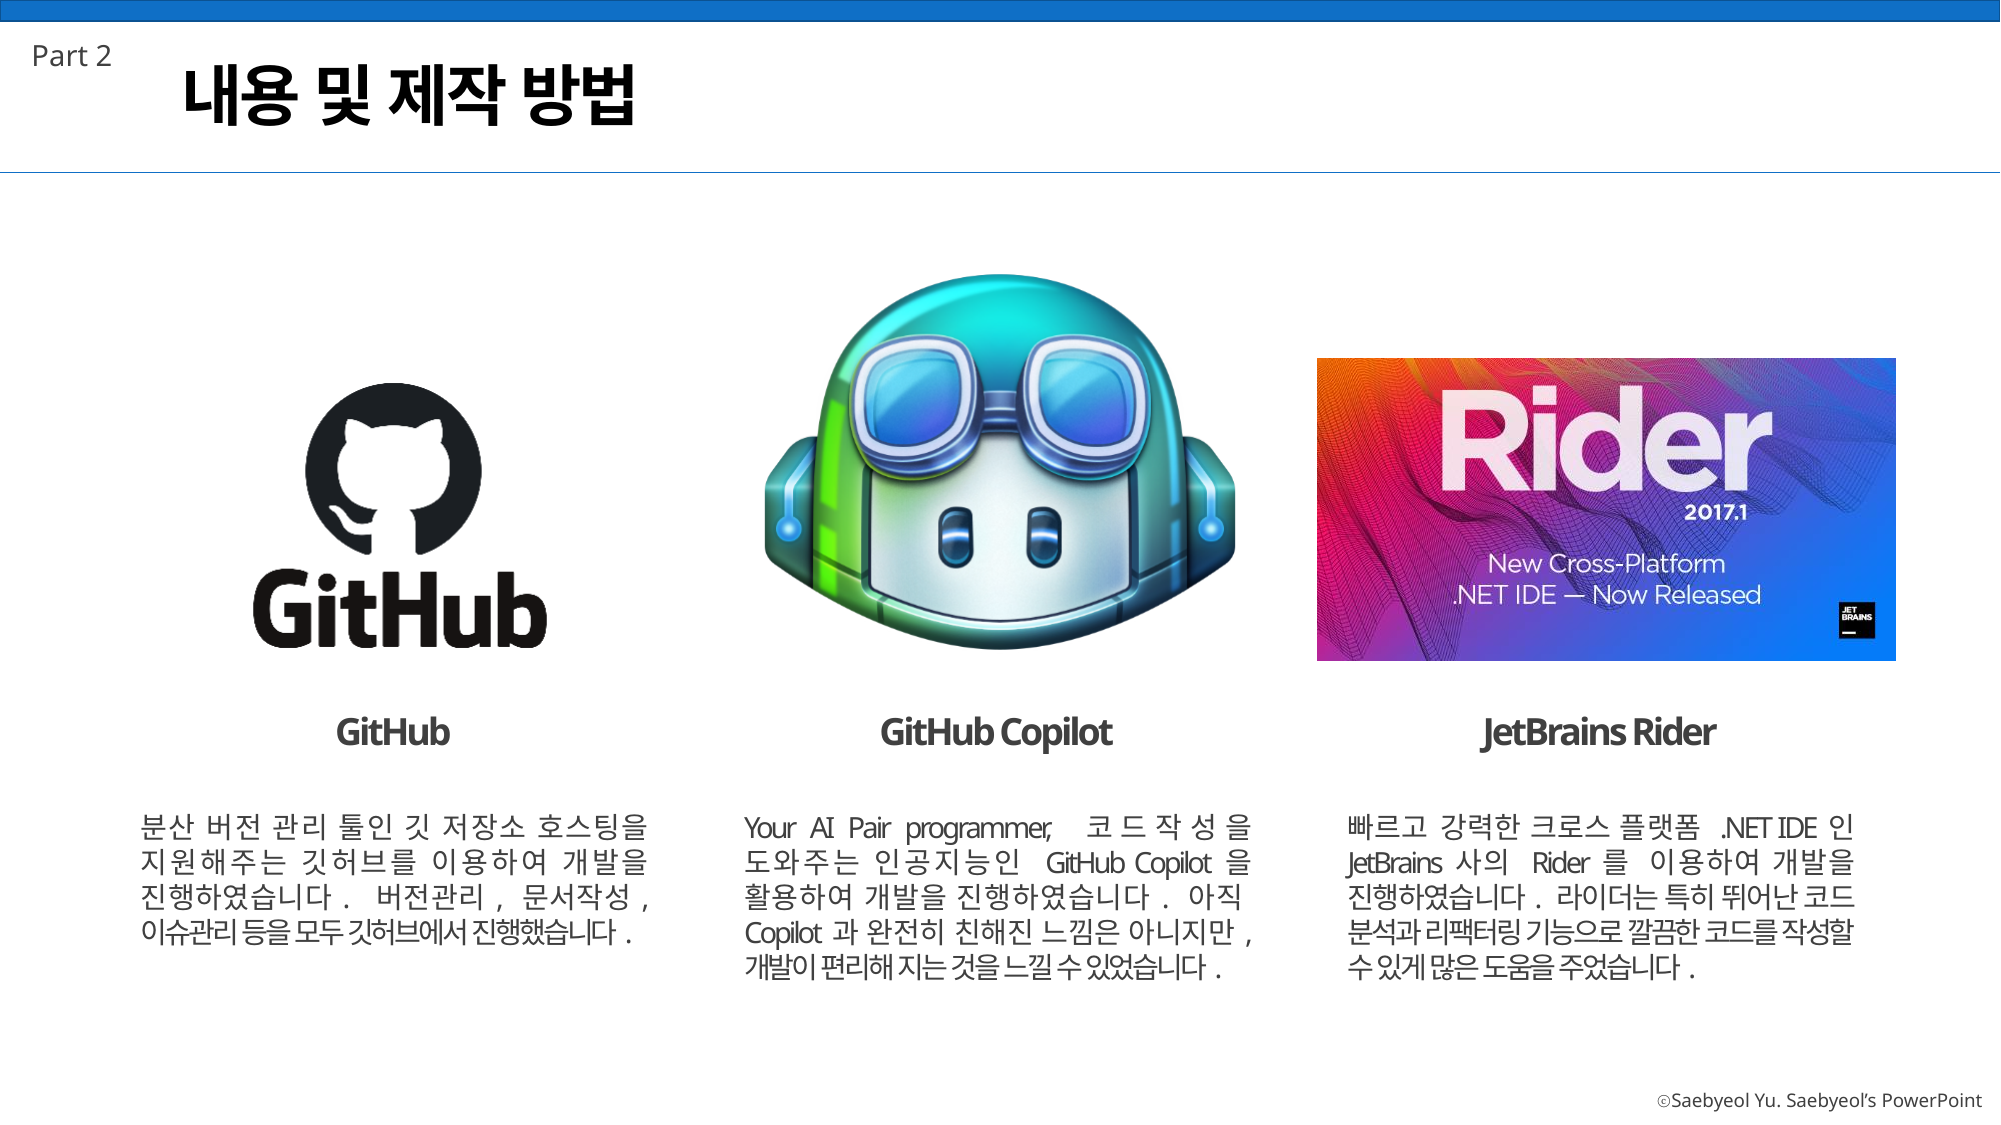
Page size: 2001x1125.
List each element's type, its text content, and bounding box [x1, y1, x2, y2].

picture [104, 371, 683, 661]
text_box 분산 버전 관리 툴인 깃 저장소 호스팅을 지원해주는 깃허브를 이용하여 개발을 진행하였습니다. 버전관리, 문서작성, 이슈관리 등을 모두 깃허브에서 진행했습니다. [126, 801, 661, 957]
text_box Part 2 [16, 29, 300, 80]
text_box 빠르고 강력한 크로스 플랫폼 .NET IDE인 JetBrains사의 Rider를 이용하여 개발을 진행하였습니다. 라이더는 특히 뛰어난 코드 분석과 리팩터링 기능으로 깔끔한 코드를 작성할 수 있게 많은 도움을 주었습니다. [1332, 801, 1868, 992]
text_box GitHub Copilot [864, 700, 1129, 761]
text_box JetBrains Rider [1467, 700, 1733, 761]
text_box Your AI Pair programmer, 코드작성을 도와주는 인공지능인 GitHub Copilot을 활용하여 개발을 진행하였습니다. 아직 Copilot과 완전히 친해진 느낌은 아니지만, 개발이 편리해 지는 것을 느낄 수 있었습니다. [729, 801, 1265, 992]
text_box [0, 0, 2000, 22]
picture [1317, 358, 1896, 661]
text_box 내용 및 제작 방법 [166, 46, 656, 142]
text_box GitHub [320, 700, 467, 761]
picture [751, 263, 1248, 661]
